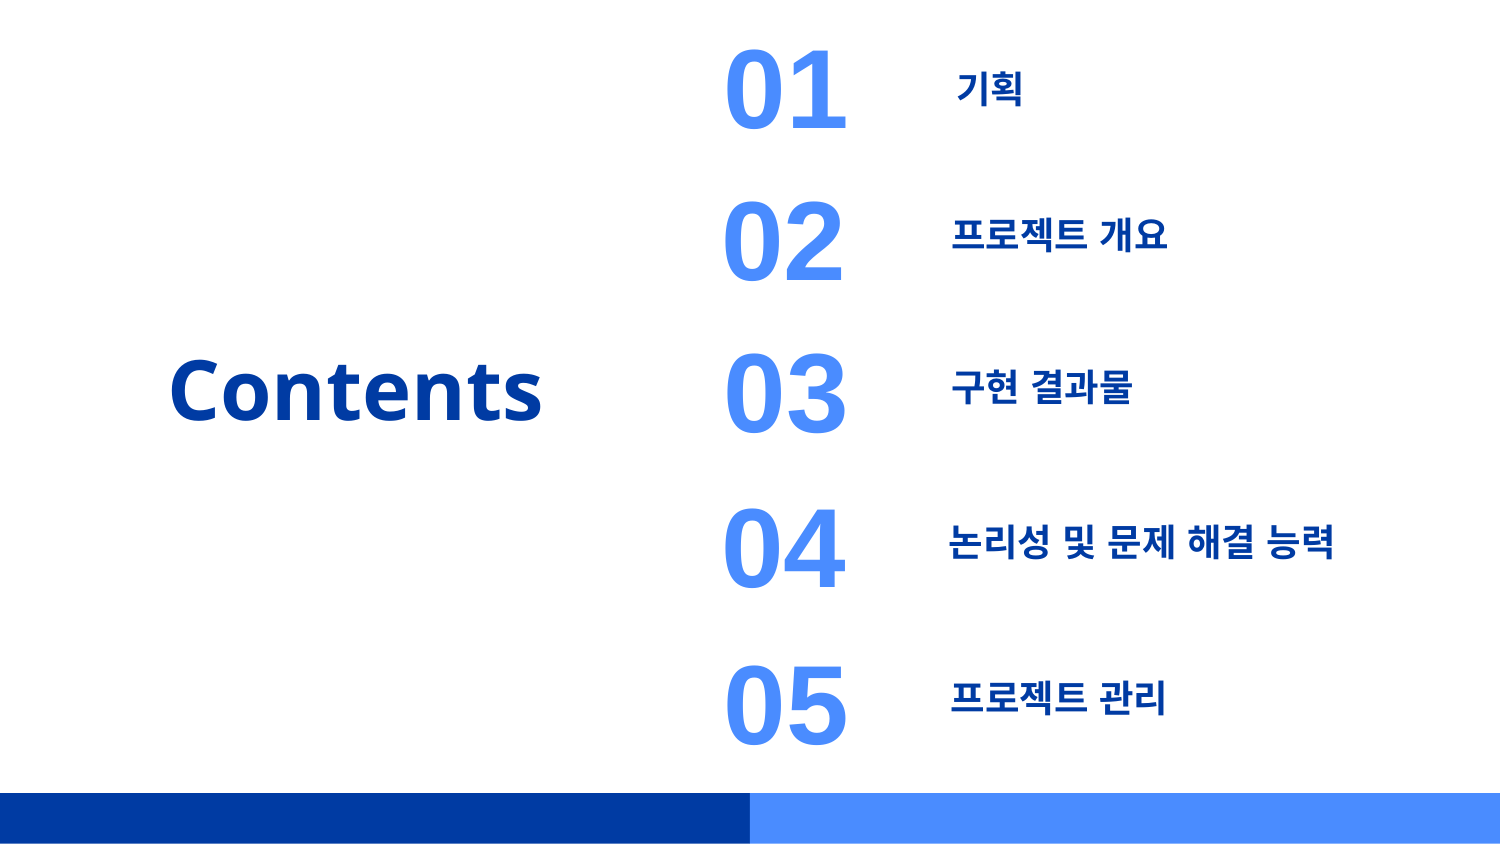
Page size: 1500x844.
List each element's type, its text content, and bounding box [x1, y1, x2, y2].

text_box 프로젝트 관리 [819, 660, 1300, 724]
text_box 04 [616, 459, 862, 625]
text_box 05 [618, 616, 864, 782]
title 01 [618, 0, 864, 169]
text_box 논리성 및 문제 해결 능력 [902, 503, 1383, 567]
title Contents [118, 321, 593, 477]
text_box 구현 결과물 [850, 349, 1236, 413]
title 프로젝트 개요 [867, 196, 1253, 260]
title 02 [616, 150, 862, 321]
title 기획 [864, 51, 1168, 115]
title 03 [618, 302, 864, 474]
